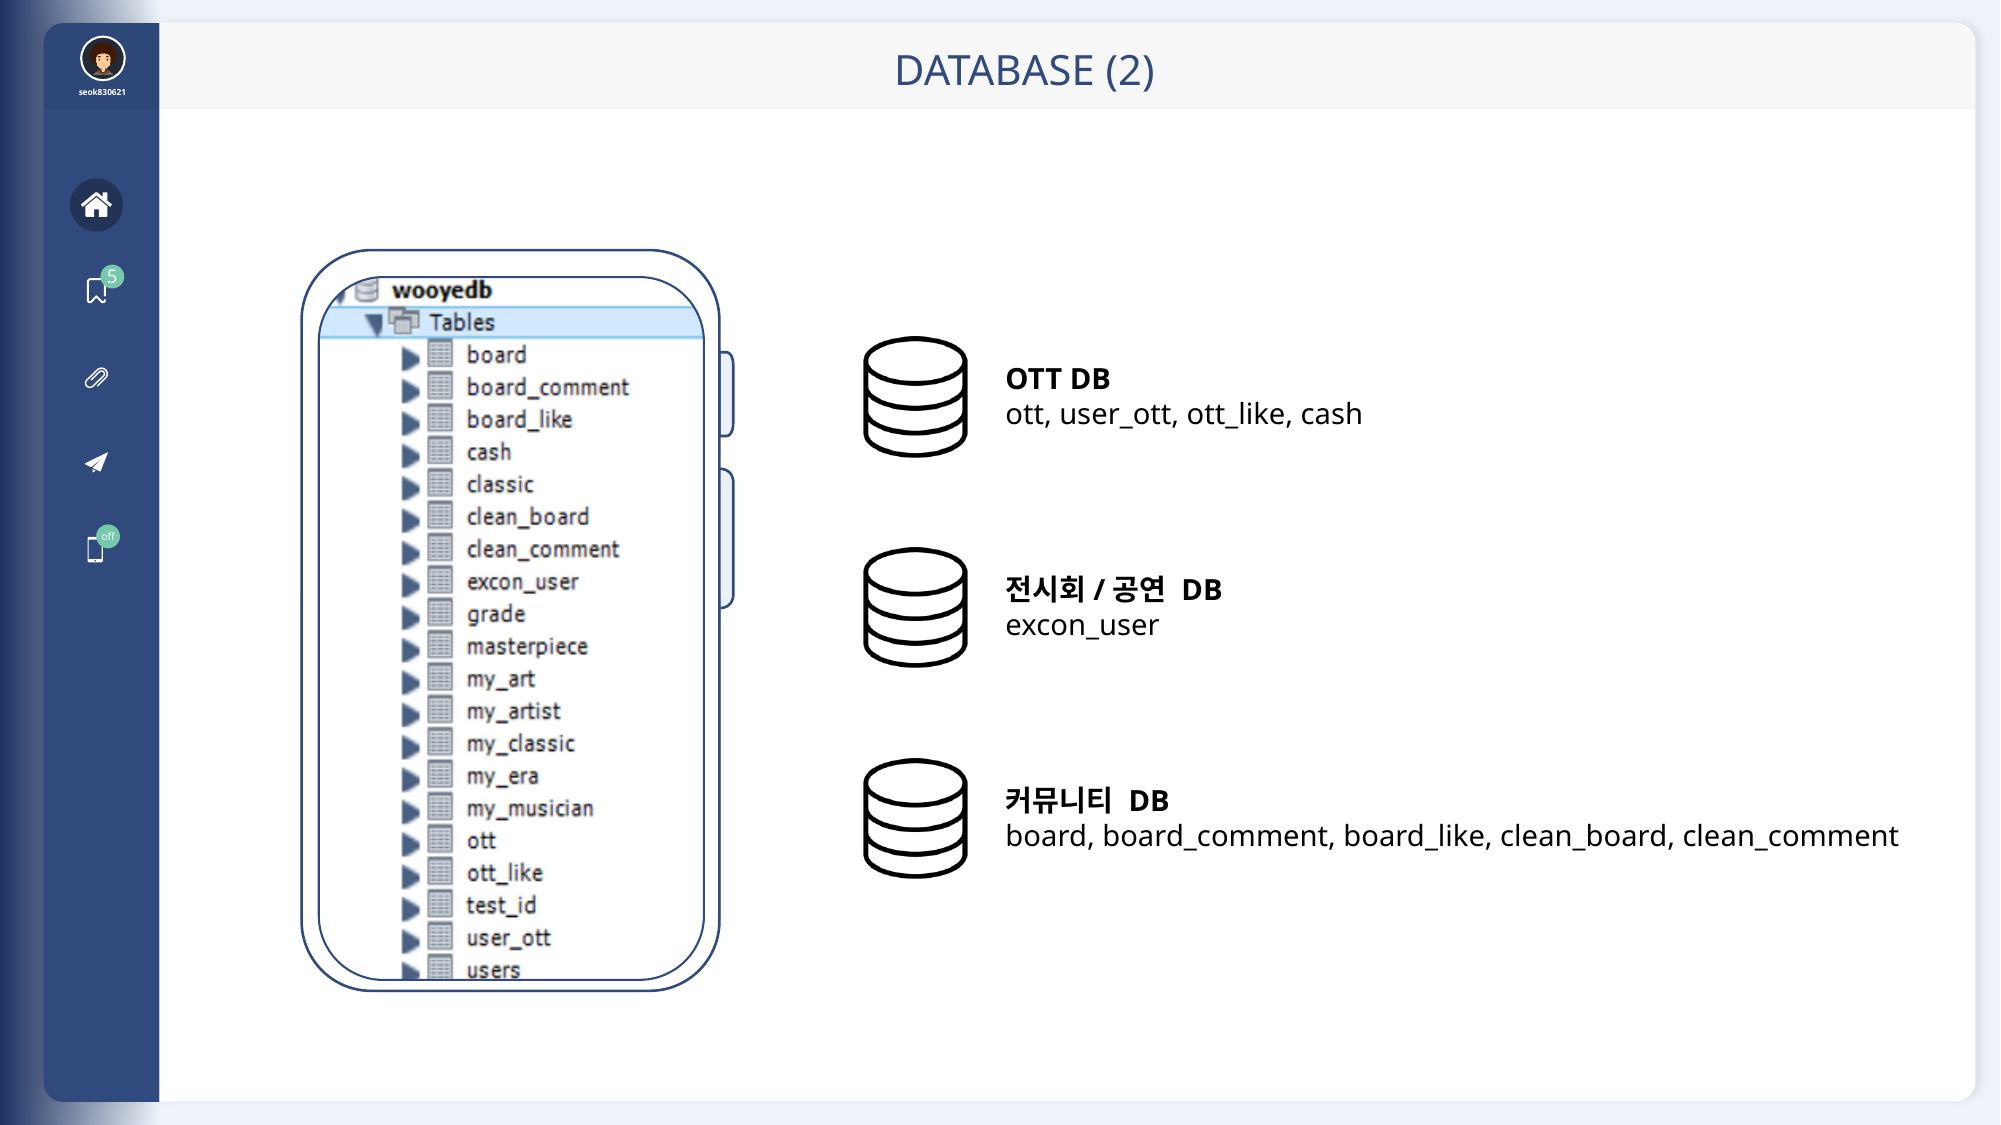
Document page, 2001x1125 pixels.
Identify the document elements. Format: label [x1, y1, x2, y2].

text_box [43, 22, 1976, 1102]
text_box [853, 317, 1913, 895]
text_box [301, 250, 734, 991]
